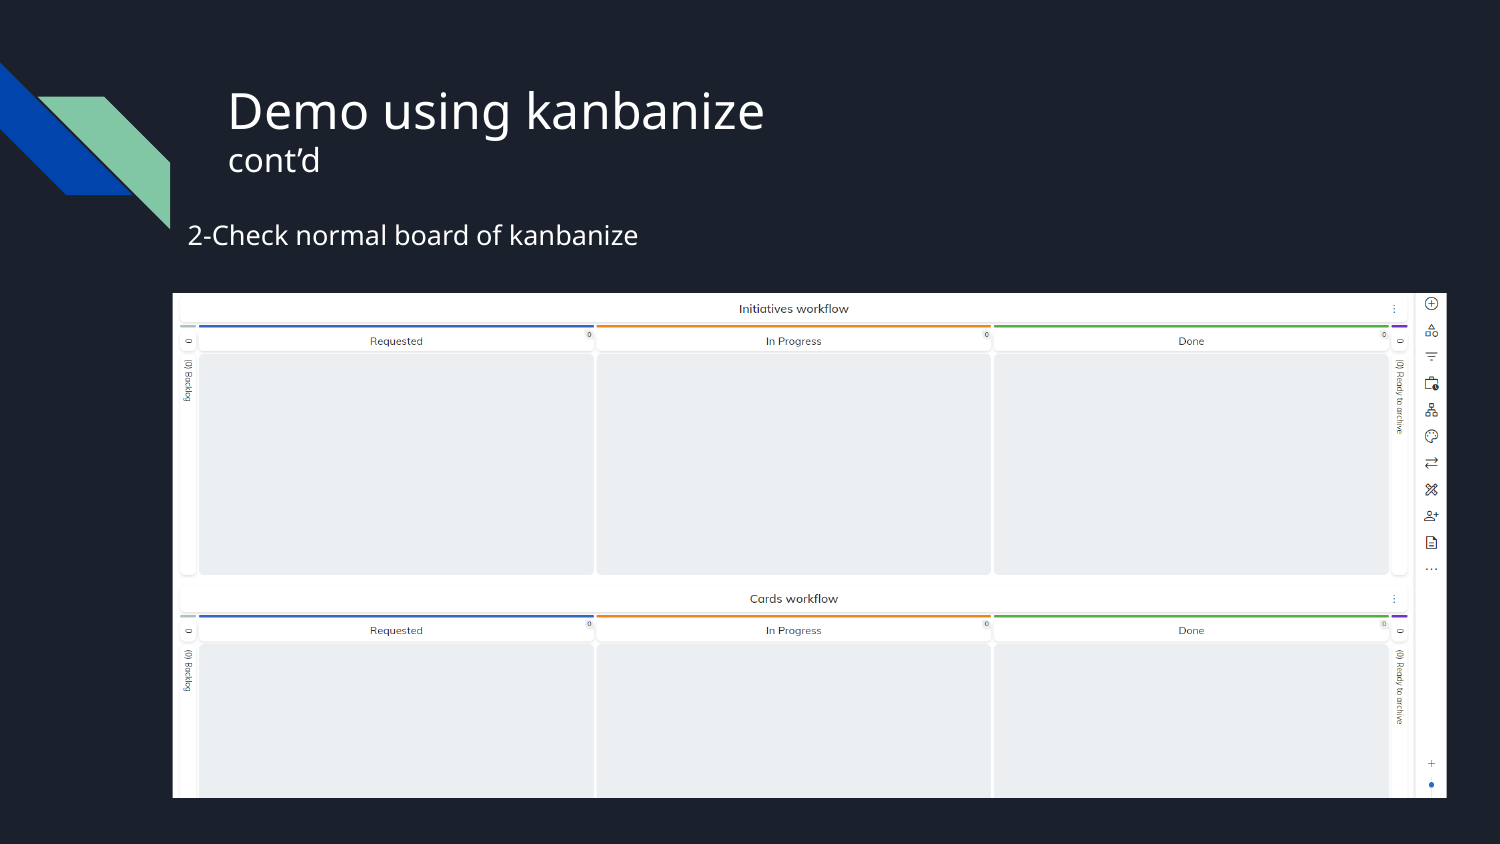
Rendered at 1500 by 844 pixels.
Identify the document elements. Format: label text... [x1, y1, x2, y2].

title Demo using kanbanize cont’d [212, 64, 1368, 215]
picture [172, 293, 1447, 798]
list 2-Check normal board of kanbanize [172, 198, 1328, 276]
